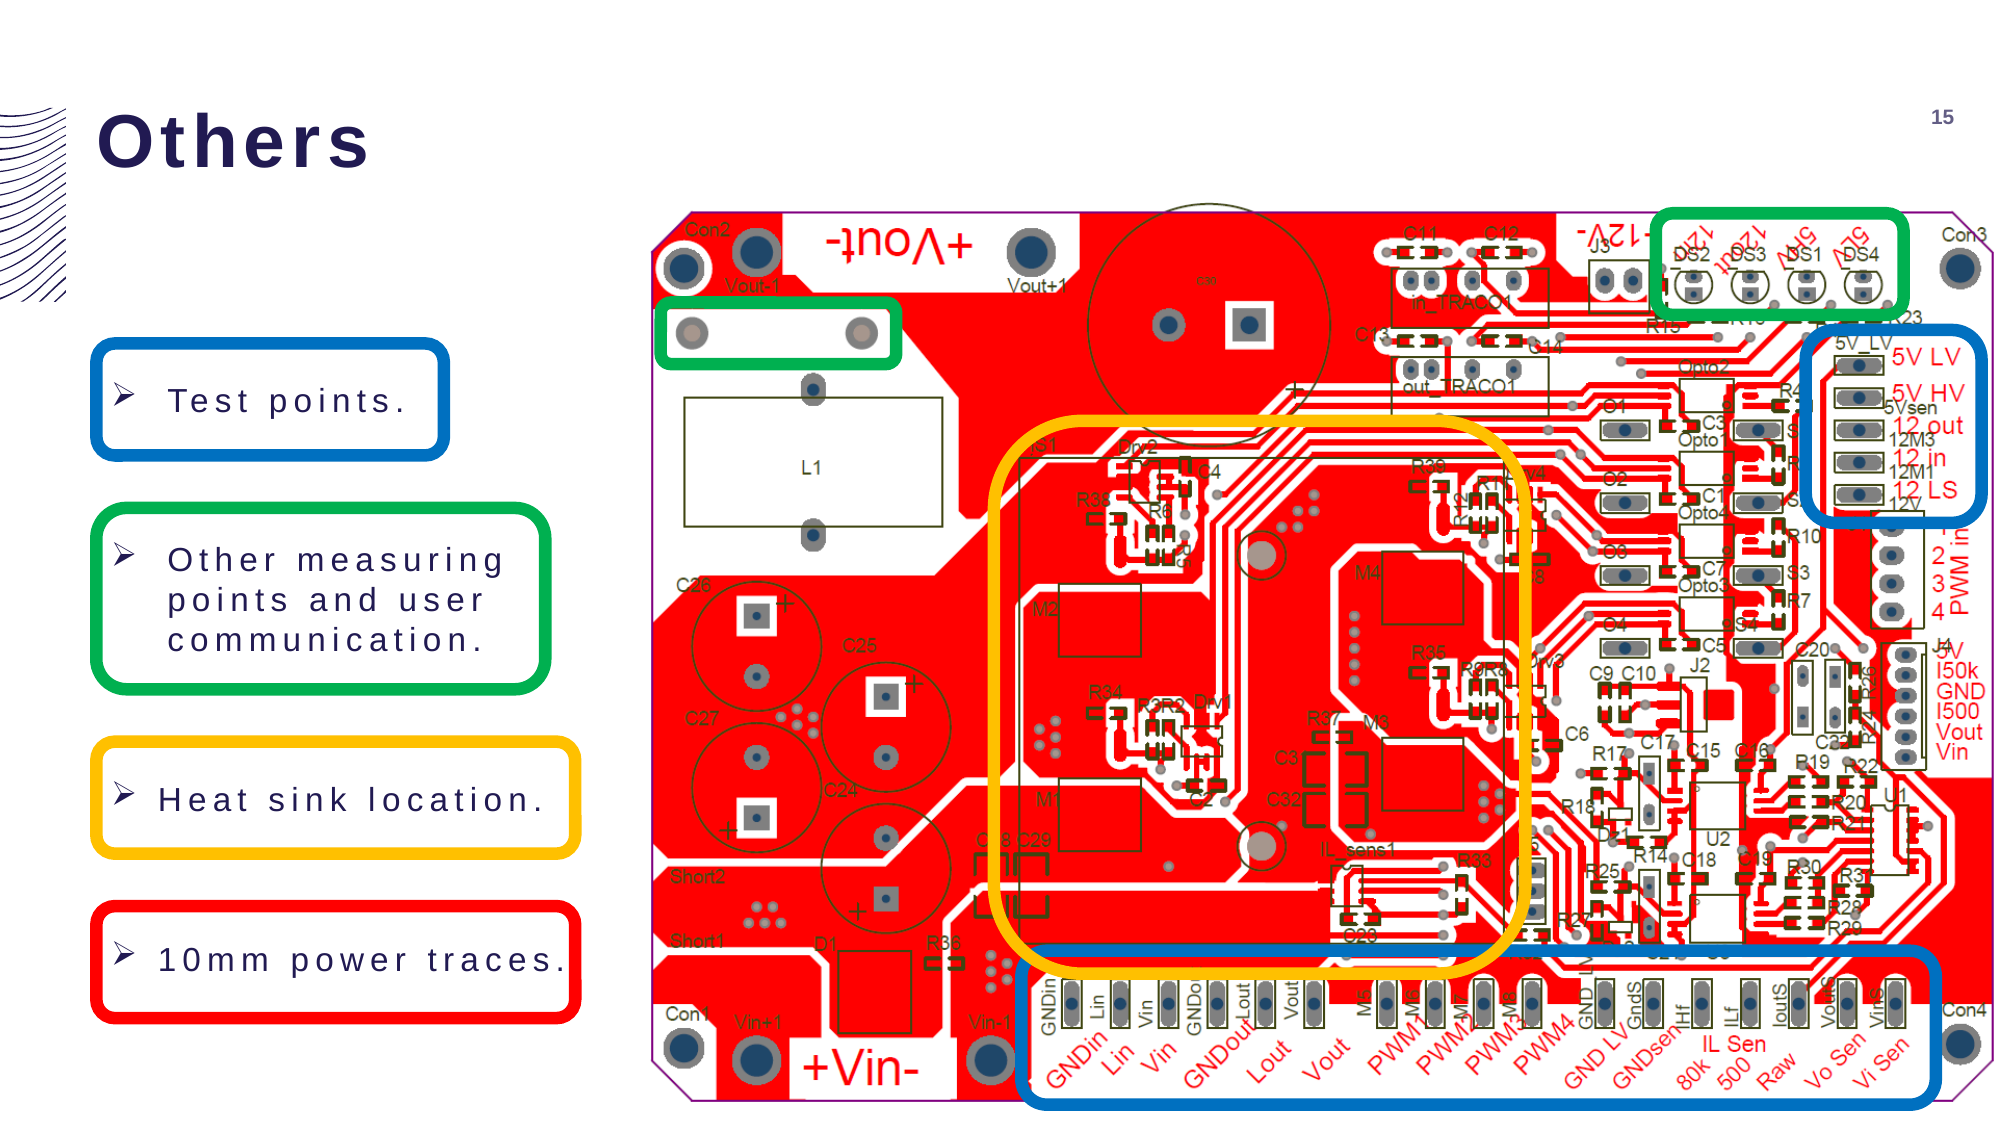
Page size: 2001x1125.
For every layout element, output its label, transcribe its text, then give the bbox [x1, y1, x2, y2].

text_box [95, 342, 445, 457]
slide_number 15 [1860, 97, 1954, 135]
text_box Test points. Other measuring points and user communication. Heat sink location. 10mm power traces. [96, 371, 613, 986]
picture [646, 200, 2000, 1105]
text_box [95, 740, 577, 855]
text_box [95, 506, 547, 691]
title Others [96, 60, 935, 303]
text_box [95, 905, 577, 1020]
